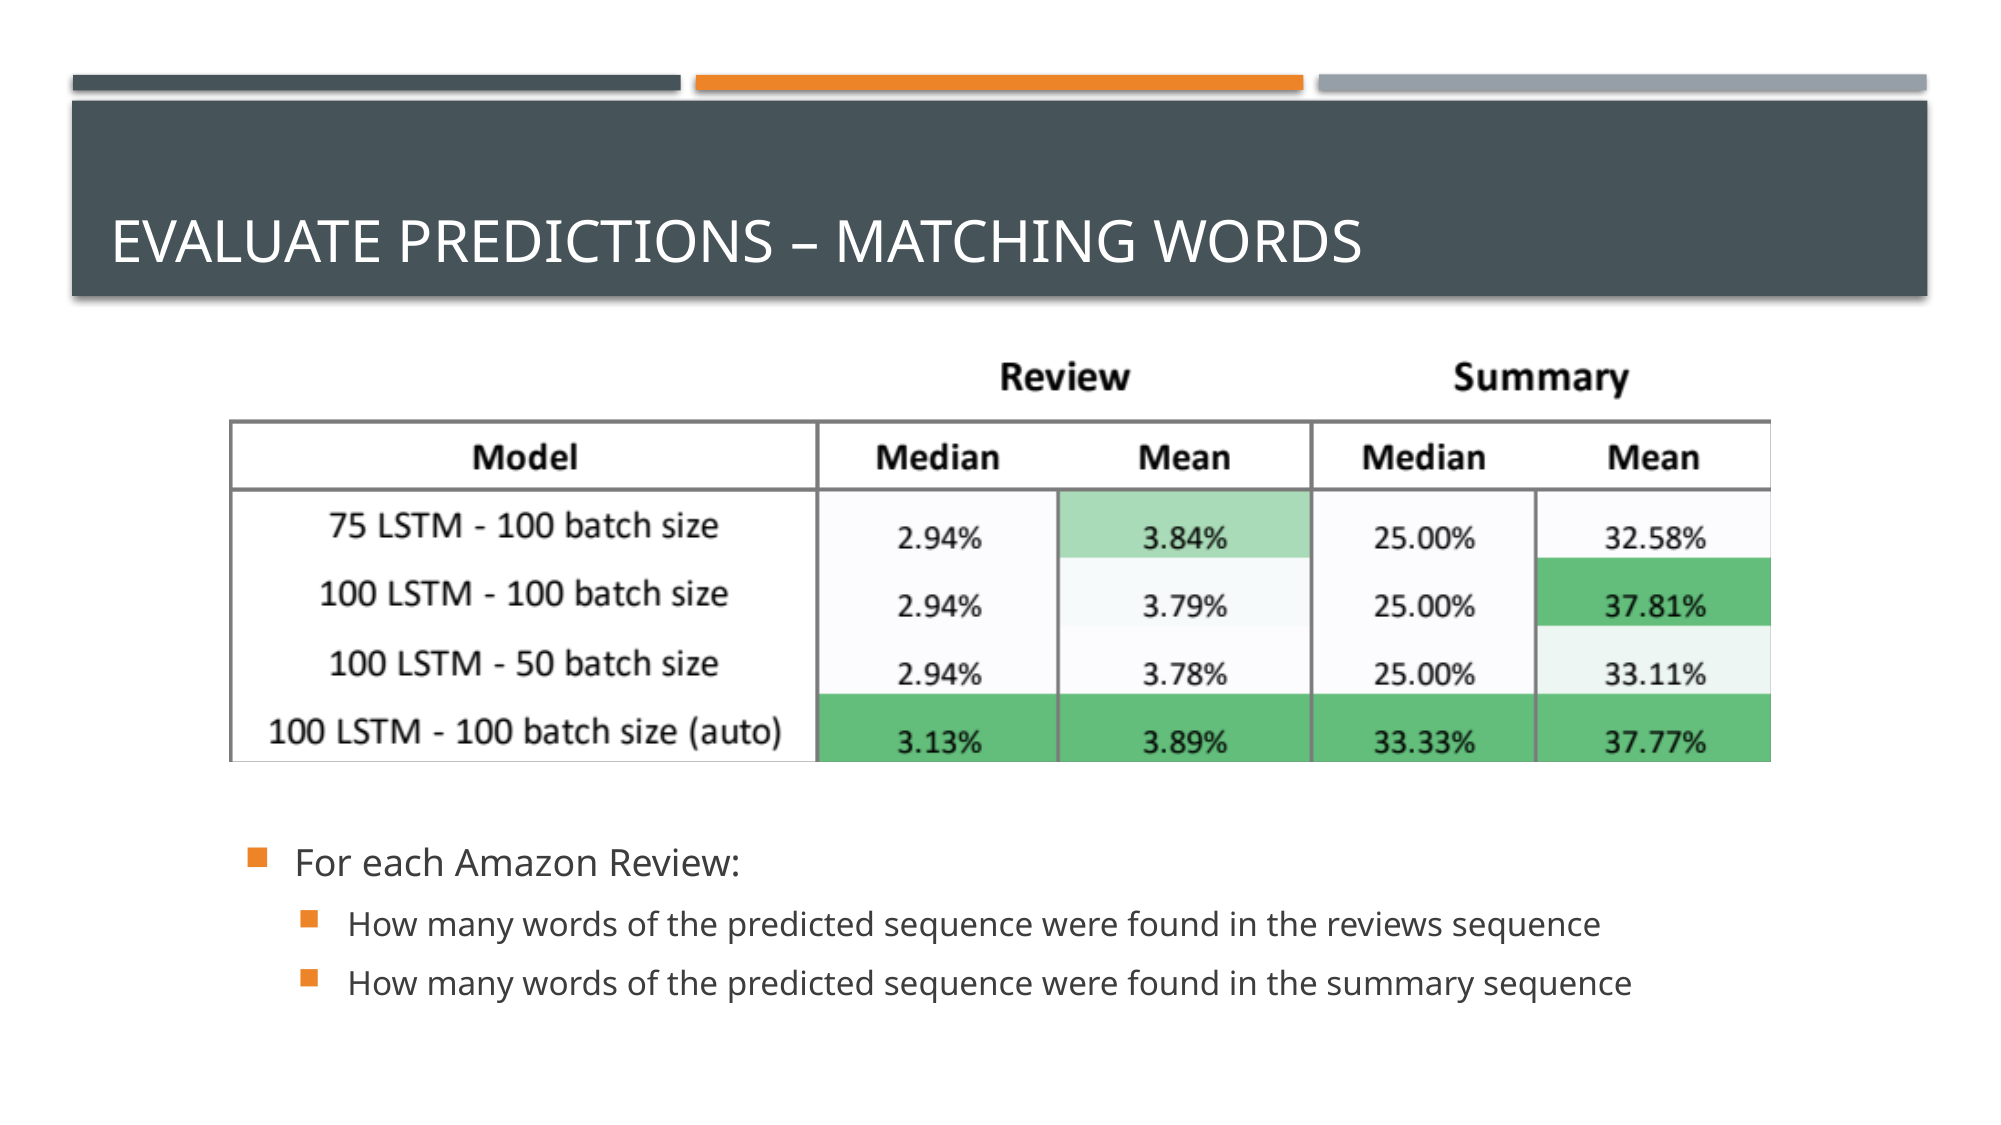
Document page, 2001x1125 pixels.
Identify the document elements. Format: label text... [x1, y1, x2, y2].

list For each Amazon Review: How many words of the predicted sequence were found in the reviews sequence How many words of the predicted sequence were found in the summary sequence [229, 810, 1771, 1032]
title Evaluate predictions – matching words [95, 115, 1905, 282]
picture [228, 329, 1772, 763]
